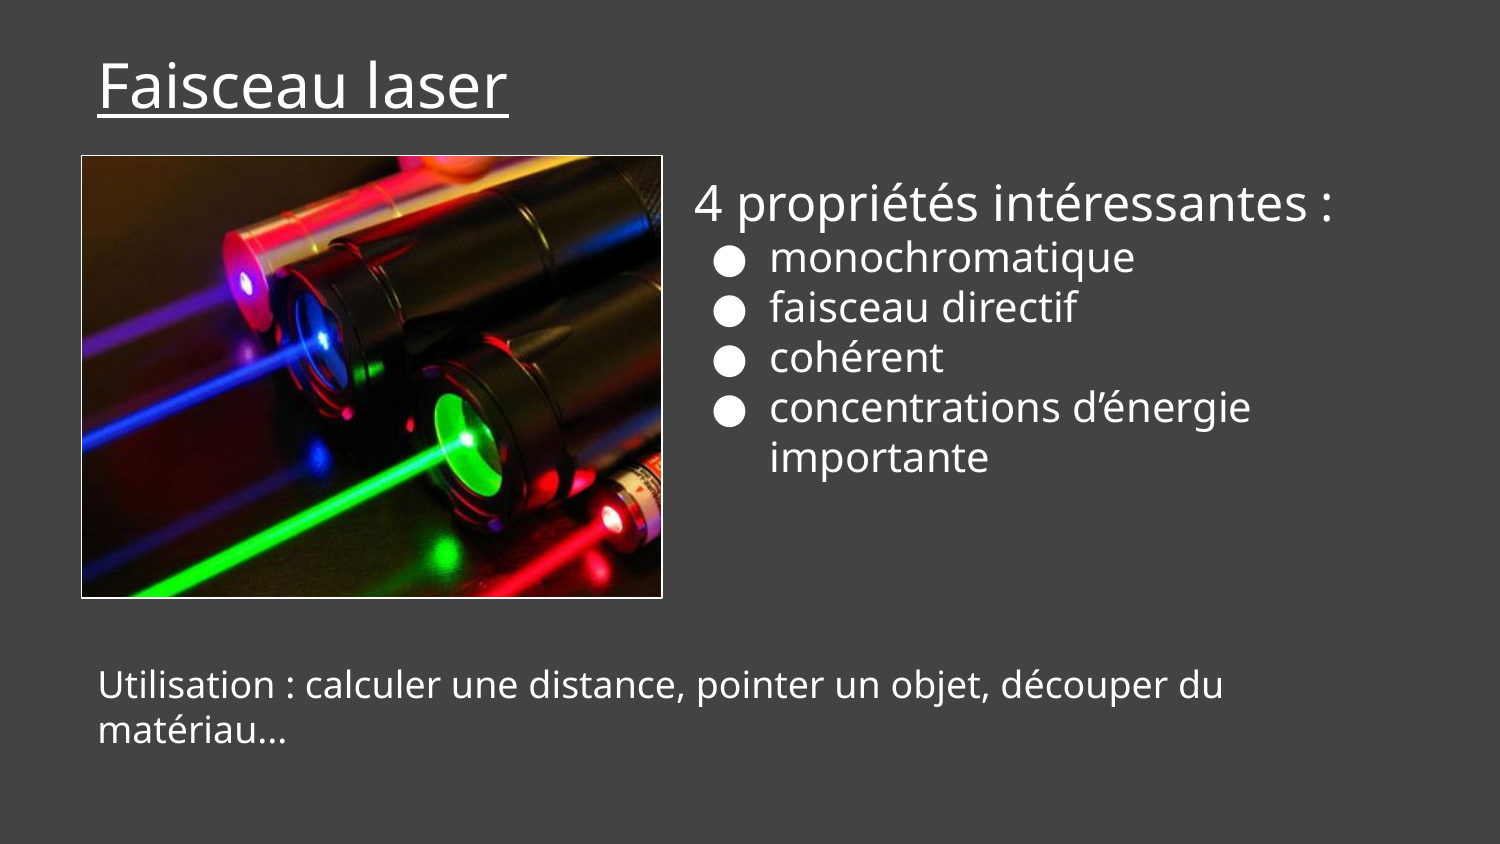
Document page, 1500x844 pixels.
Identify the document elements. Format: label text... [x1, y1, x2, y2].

text_box Utilisation : calculer une distance, pointer un objet, découper du matériau... [82, 645, 1418, 749]
title Faisceau laser [82, 23, 858, 145]
picture [82, 155, 662, 598]
text_box 4 propriétés intéressantes : monochromatique faisceau directif cohérent concentrations d’énergie importante [679, 156, 1488, 531]
